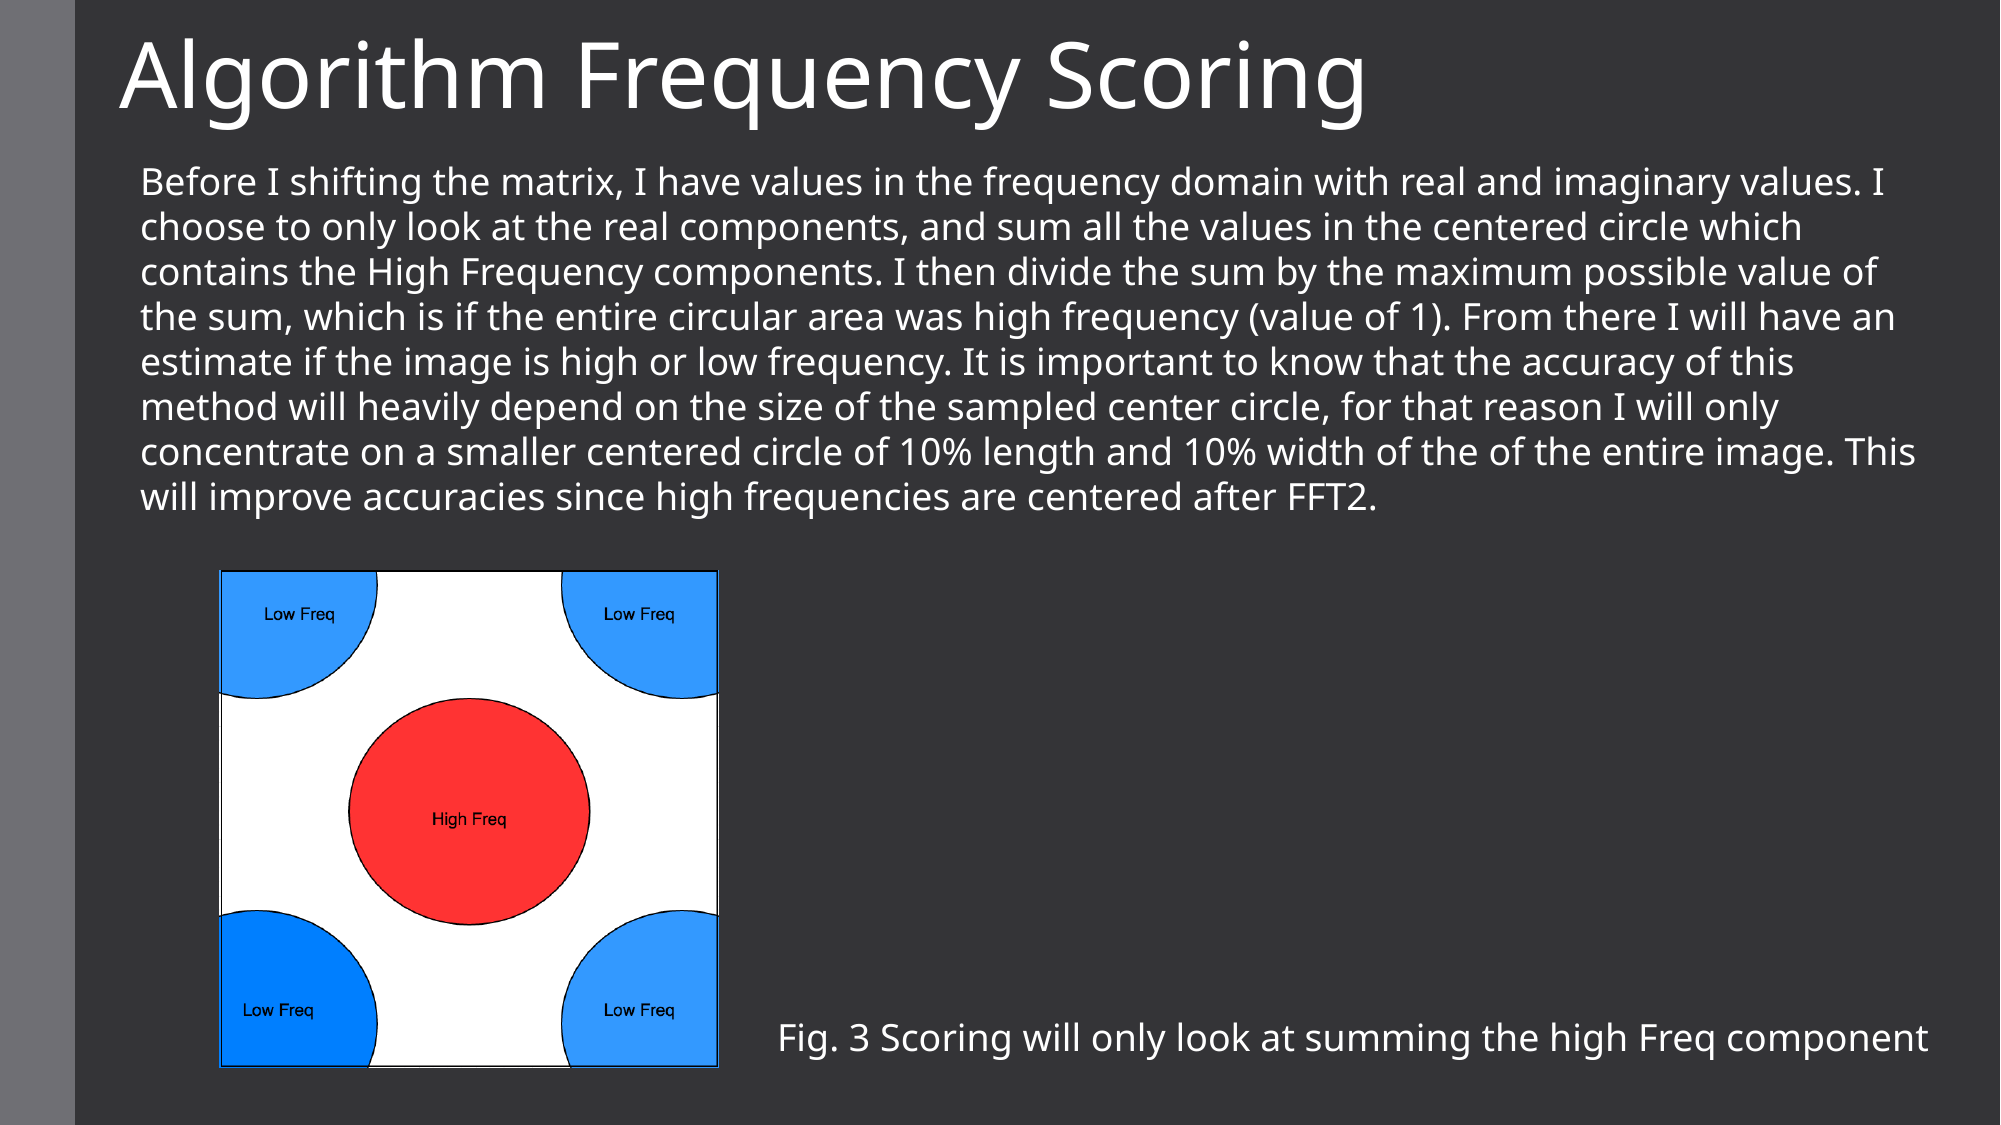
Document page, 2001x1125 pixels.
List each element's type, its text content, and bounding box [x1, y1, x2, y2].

text_box Before I shifting the matrix, I have values in the frequency domain with real and imaginary values. I choose to only look at the real components, and sum all the values in the centered circle which contains the High Frequency components. I then divide the sum by the maximum possible value of the sum, which is if the entire circular area was high frequency (value of 1). From there I will have an estimate if the image is high or low frequency. It is important to know that the accuracy of this method will heavily depend on the size of the sampled center circle, for that reason I will only concentrate on a smaller centered circle of 10% length and 10% width of the of the entire image. This will improve accuracies since high frequencies are centered after FFT2. [125, 150, 1942, 571]
text_box Fig. 3 Scoring will only look at summing the high Freq component [762, 1007, 1945, 1067]
text_box Algorithm Frequency Scoring [104, 9, 1988, 135]
picture [219, 570, 719, 1068]
